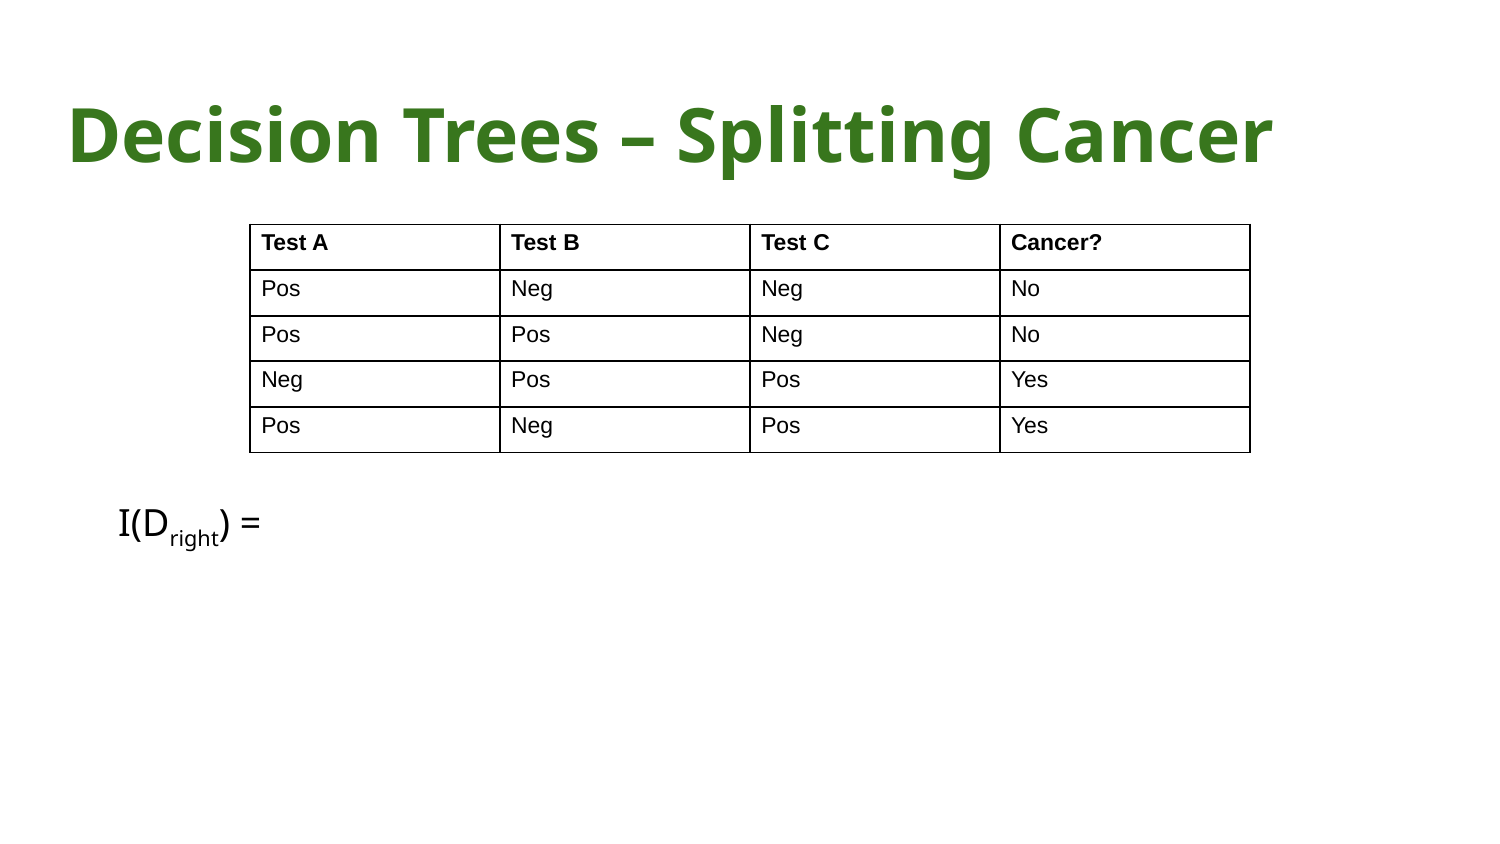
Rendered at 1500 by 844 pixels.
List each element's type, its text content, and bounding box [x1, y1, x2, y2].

table_cell Pos [751, 408, 999, 452]
table_cell Neg [751, 271, 999, 315]
table_cell Pos [251, 271, 499, 315]
table_cell Pos [501, 317, 749, 360]
table_cell Neg [251, 362, 499, 406]
table_cell Yes [1001, 408, 1249, 452]
table_cell Pos [251, 408, 499, 452]
table_cell Neg [501, 408, 749, 452]
table_cell Yes [1001, 362, 1249, 406]
table_cell Pos [751, 362, 999, 406]
title Decision Trees – Splitting Cancer [51, 72, 1449, 167]
table_header Test C [751, 225, 999, 269]
table_cell Pos [251, 317, 499, 360]
table_header Test A [251, 225, 499, 269]
table_cell No [1001, 271, 1249, 315]
table_cell No [1001, 317, 1249, 360]
table_cell Neg [751, 317, 999, 360]
table_header Cancer? [1001, 225, 1249, 269]
table_cell Pos [501, 362, 749, 406]
table_cell Neg [501, 271, 749, 315]
table_header Test B [501, 225, 749, 269]
